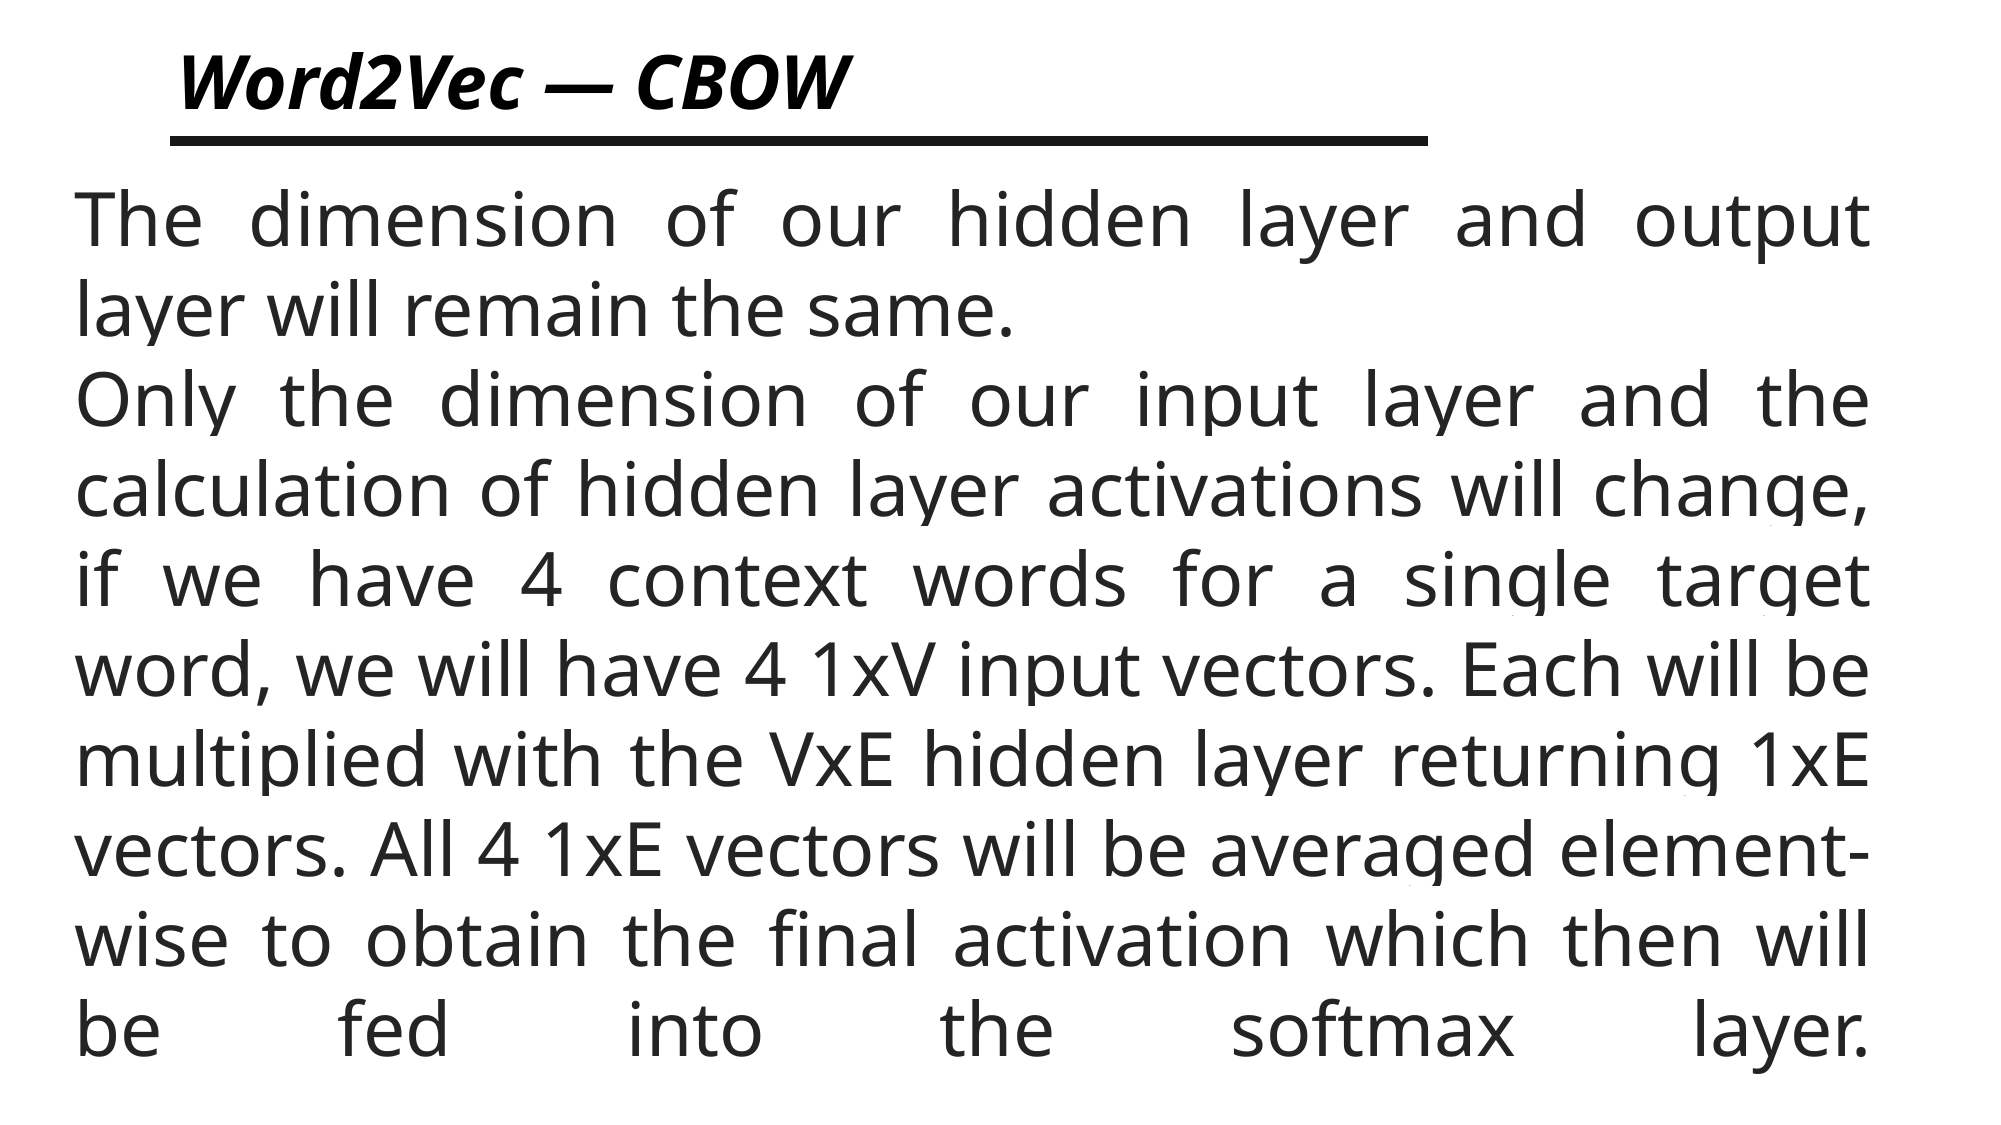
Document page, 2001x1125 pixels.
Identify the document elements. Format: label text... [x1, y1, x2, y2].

text_box The dimension of our hidden layer and output layer will remain the same. Only the dimension of our input layer and the calculation of hidden layer activations will change, if we have 4 context words for a single target word, we will have 4 1xV input vectors. Each will be multiplied with the VxE hidden layer returning 1xE vectors. All 4 1xE vectors will be averaged element-wise to obtain the final activation which then will be fed into the softmax layer. [59, 163, 1888, 1125]
title Word2Vec — CBOW [162, 36, 1888, 134]
